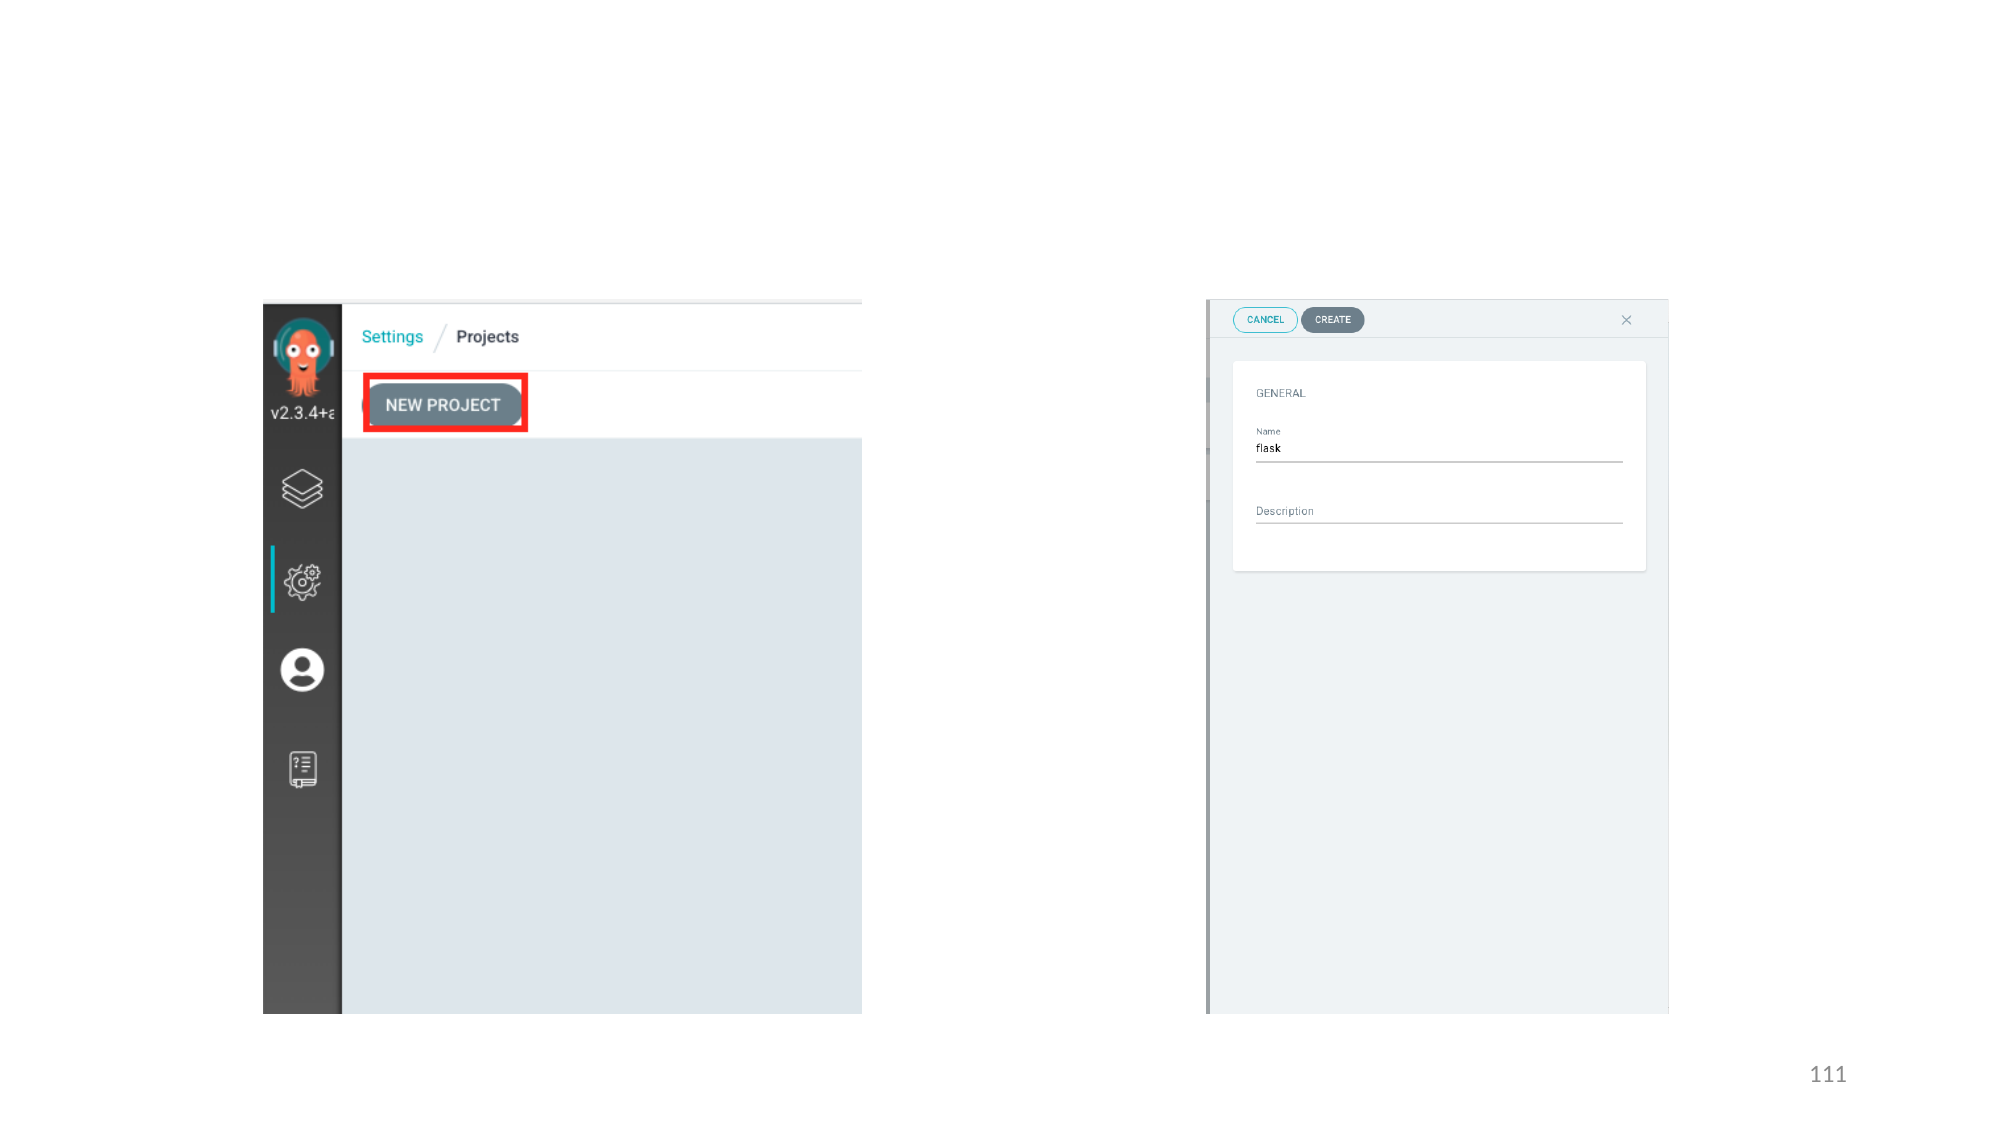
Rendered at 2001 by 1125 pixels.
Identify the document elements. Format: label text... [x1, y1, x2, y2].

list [1206, 299, 1669, 1014]
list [263, 299, 862, 1014]
slide_number 111 [1412, 1042, 1863, 1103]
